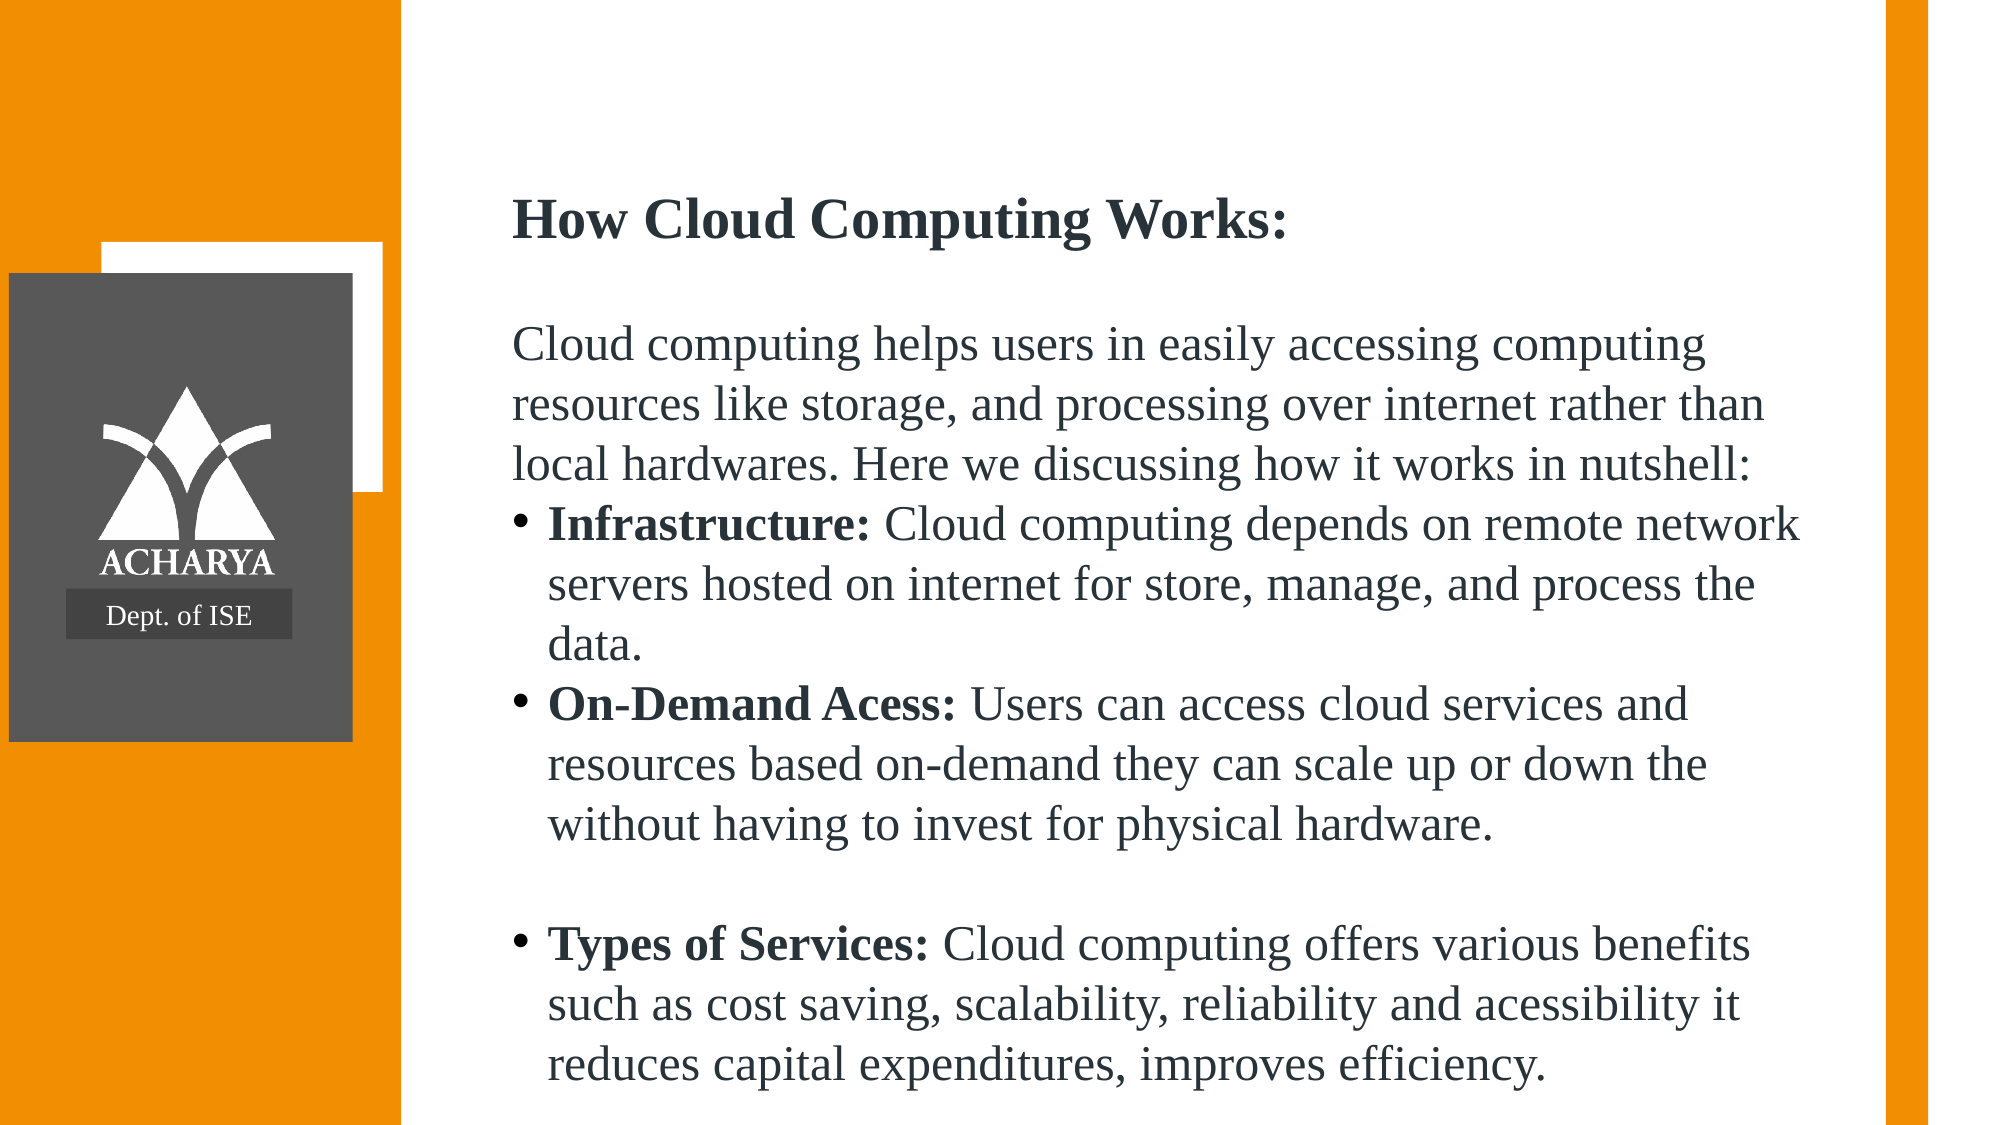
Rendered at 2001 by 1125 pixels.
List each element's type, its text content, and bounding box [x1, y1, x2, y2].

text_box [1885, 0, 1929, 1125]
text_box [8, 241, 383, 743]
text_box [0, 0, 402, 1125]
text_box How Cloud Computing Works: Cloud computing helps users in easily accessing computing resources like storage, and processing over internet rather than local hardwares. Here we discussing how it works in nutshell: Infrastructure: Cloud computing depends on remote network servers hosted on internet for store, manage, and process the data. On-Demand Acess: Users can access cloud services and resources based on-demand they can scale up or down the without having to invest for physical hardware. Types of Services: Cloud computing offers various benefits such as cost saving, scalability, reliability and acessibility it reduces capital expenditures, improves efficiency. [497, 173, 1838, 1125]
